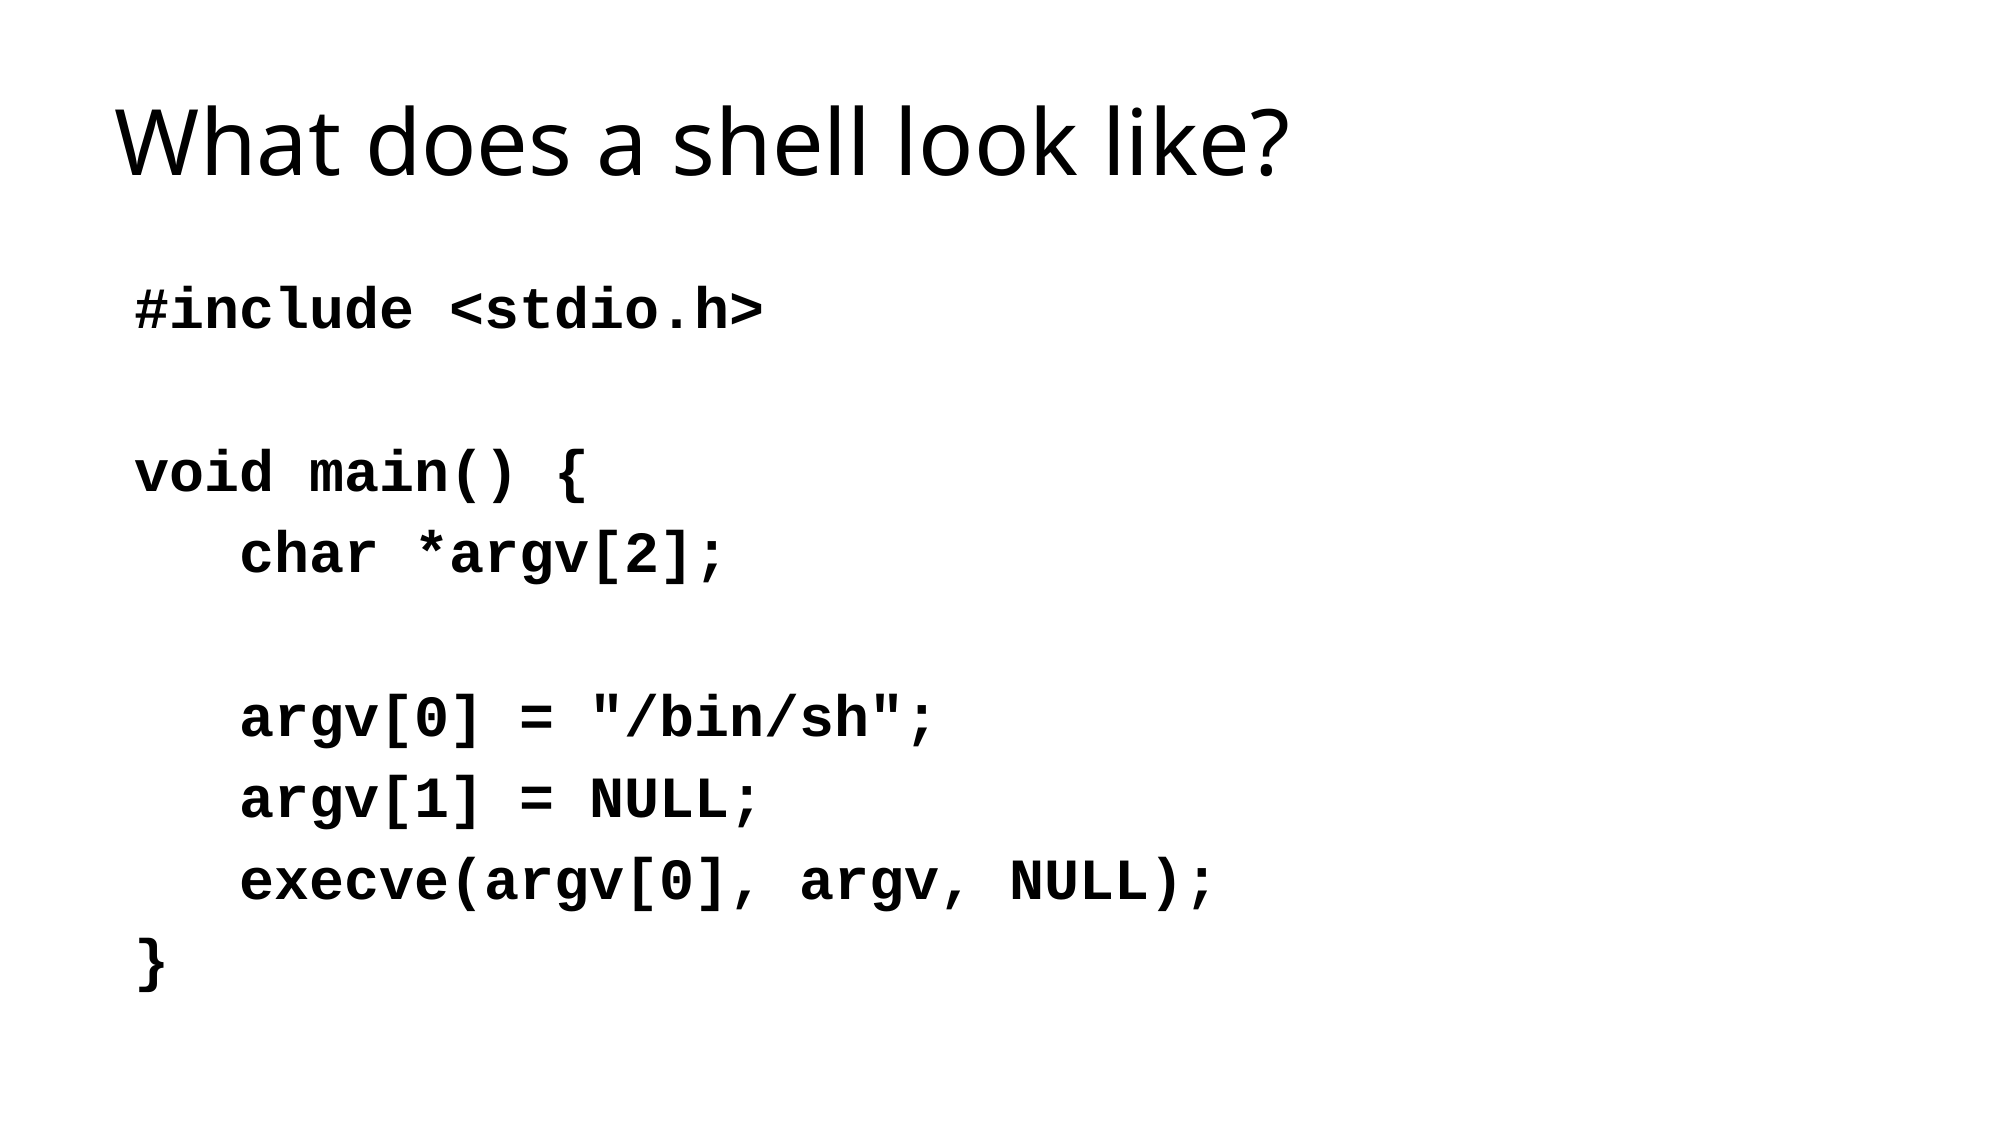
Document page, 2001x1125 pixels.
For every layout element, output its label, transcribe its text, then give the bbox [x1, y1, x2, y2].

title What does a shell look like? [99, 45, 1900, 233]
list #include <stdio.h> void main() { char *argv[2]; argv[0] = "/bin/sh"; argv[1] = NULL; execve(argv[0], argv, NULL); } [99, 262, 1900, 1005]
